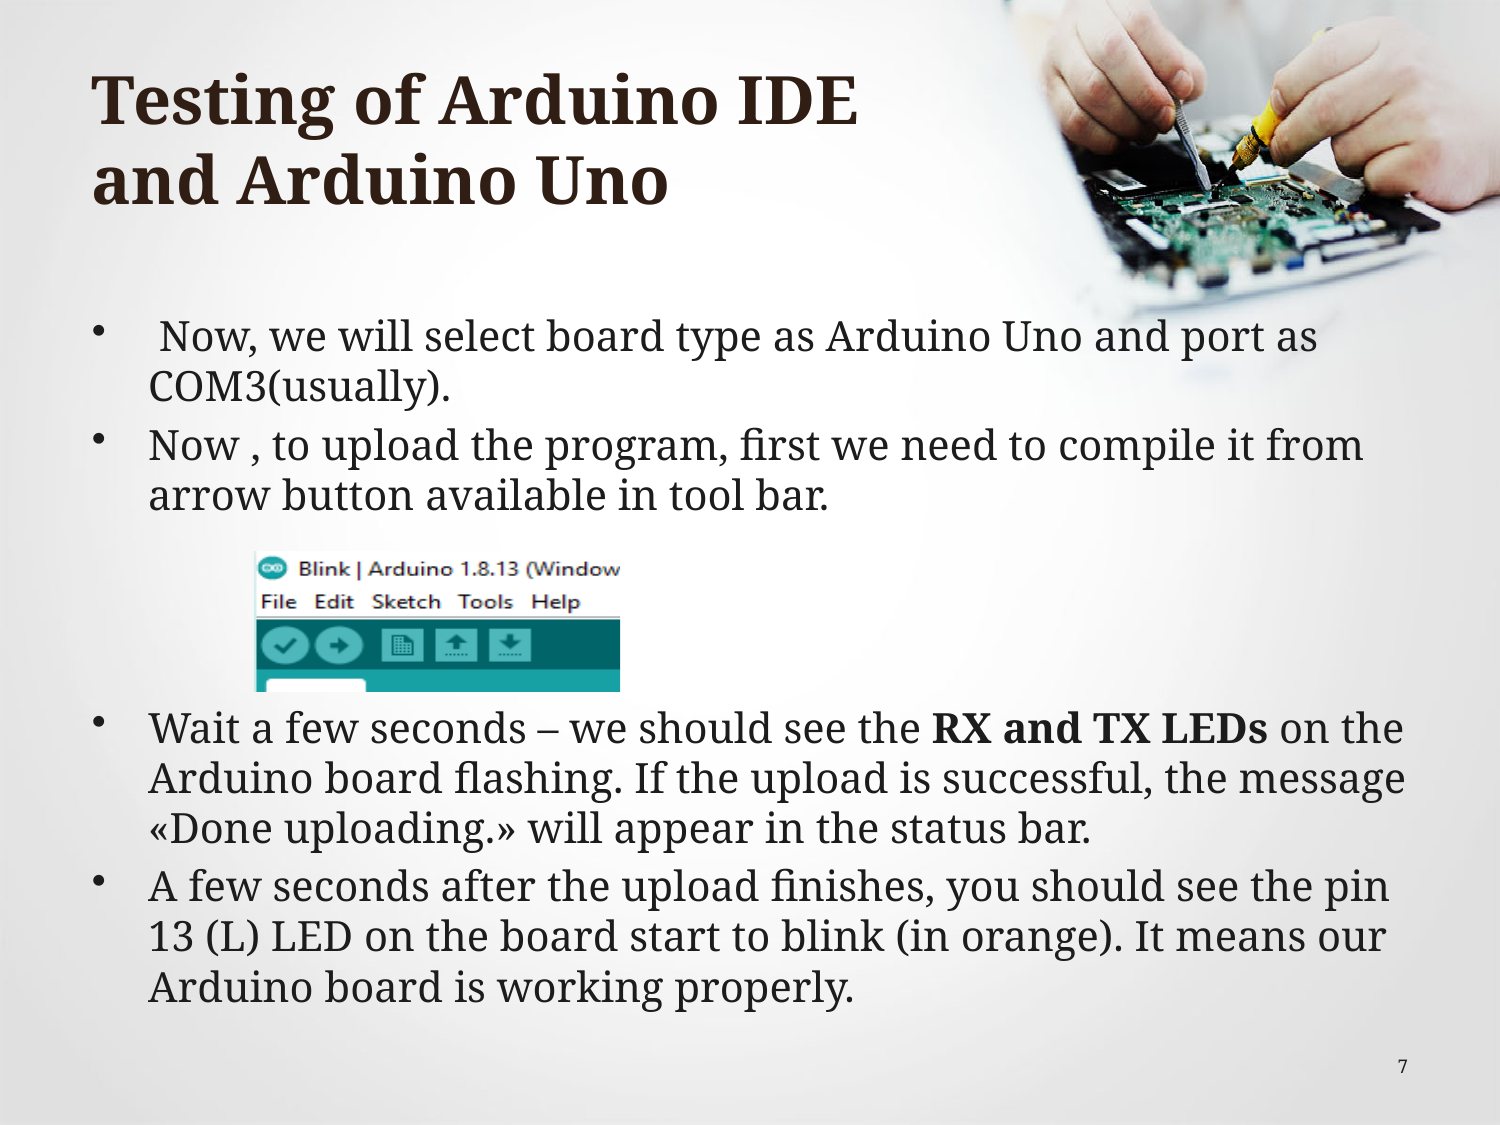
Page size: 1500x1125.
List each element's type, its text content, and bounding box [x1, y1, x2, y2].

slide_number 7 [1074, 1046, 1424, 1103]
picture [0, 0, 1500, 1125]
list Now, we will select board type as Arduino Uno and port as COM3(usually). Now , to upload the program, first we need to compile it from arrow button available in tool bar. Wait a few seconds – we should see the RX and TX LEDs on the Arduino board flashing. If the upload is successful, the message «Done uploading.» will appear in the status bar. A few seconds after the upload finishes, you should see the pin 13 (L) LED on the board start to blink (in orange). It means our Arduino board is working properly. [76, 302, 1424, 1083]
title Testing of Arduino IDE and Arduino Uno [76, 42, 939, 233]
